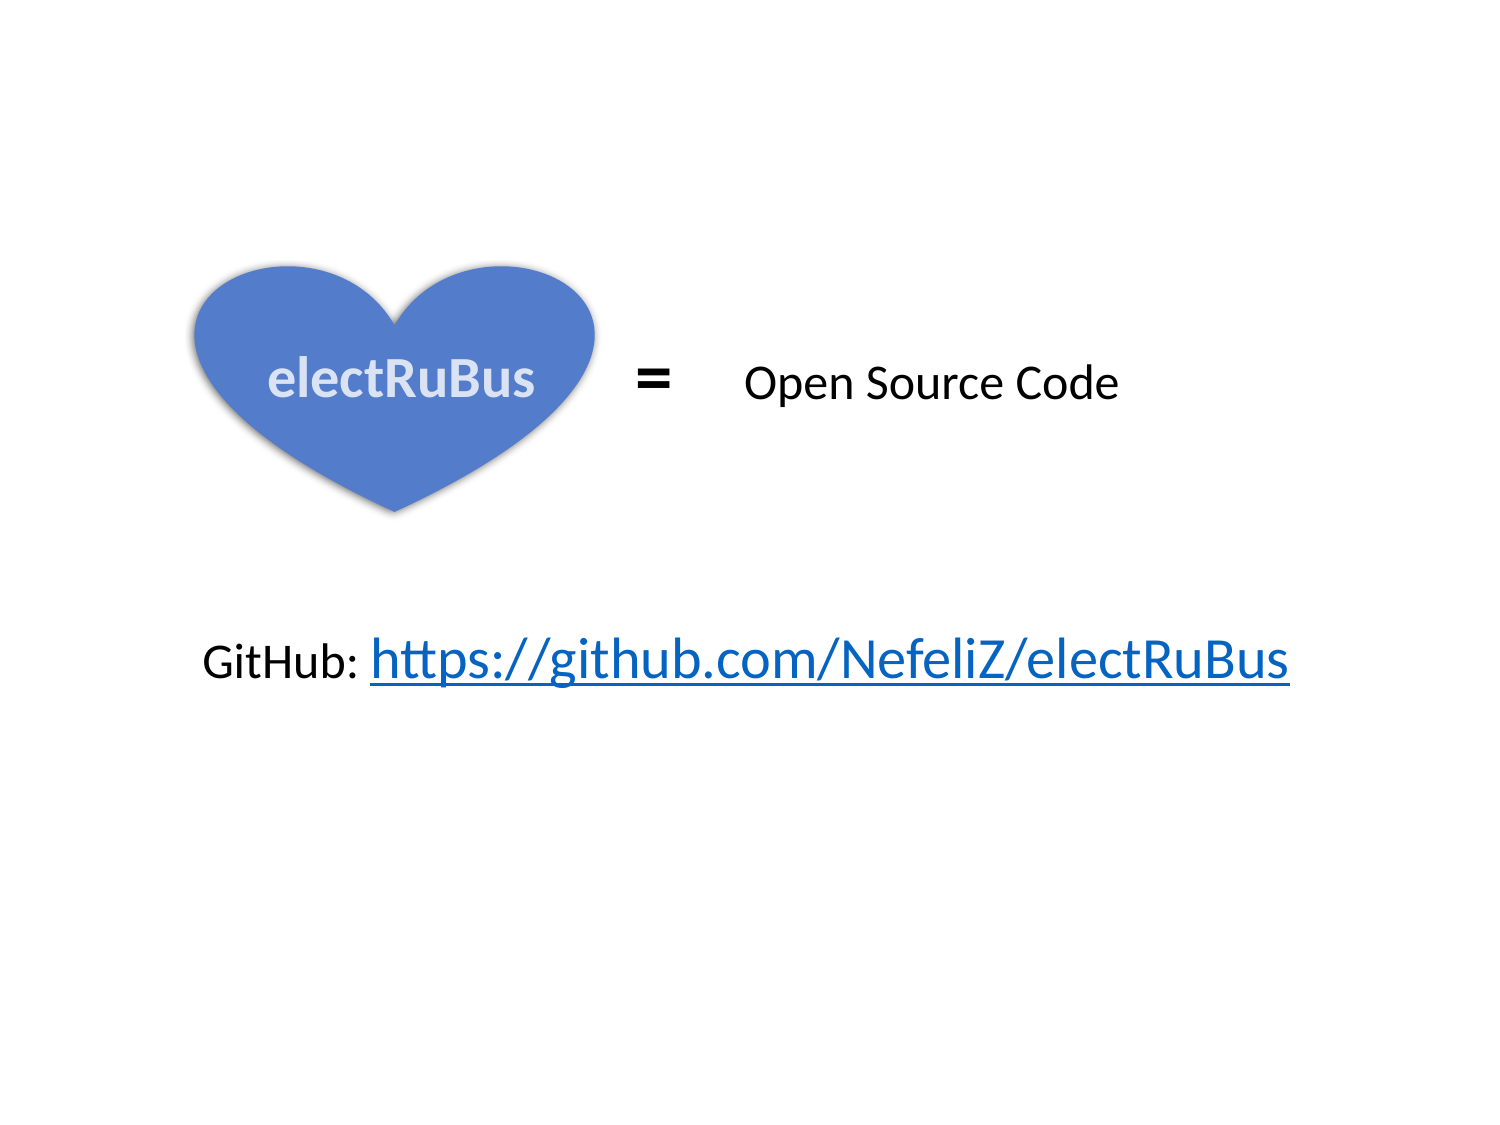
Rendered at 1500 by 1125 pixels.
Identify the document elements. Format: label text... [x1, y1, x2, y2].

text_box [195, 263, 594, 536]
text_box = [621, 319, 670, 425]
text_box Open Source Code [729, 342, 1189, 418]
text_box GitHub: https://github.com/NefeliZ/electRuBus [187, 613, 1313, 698]
